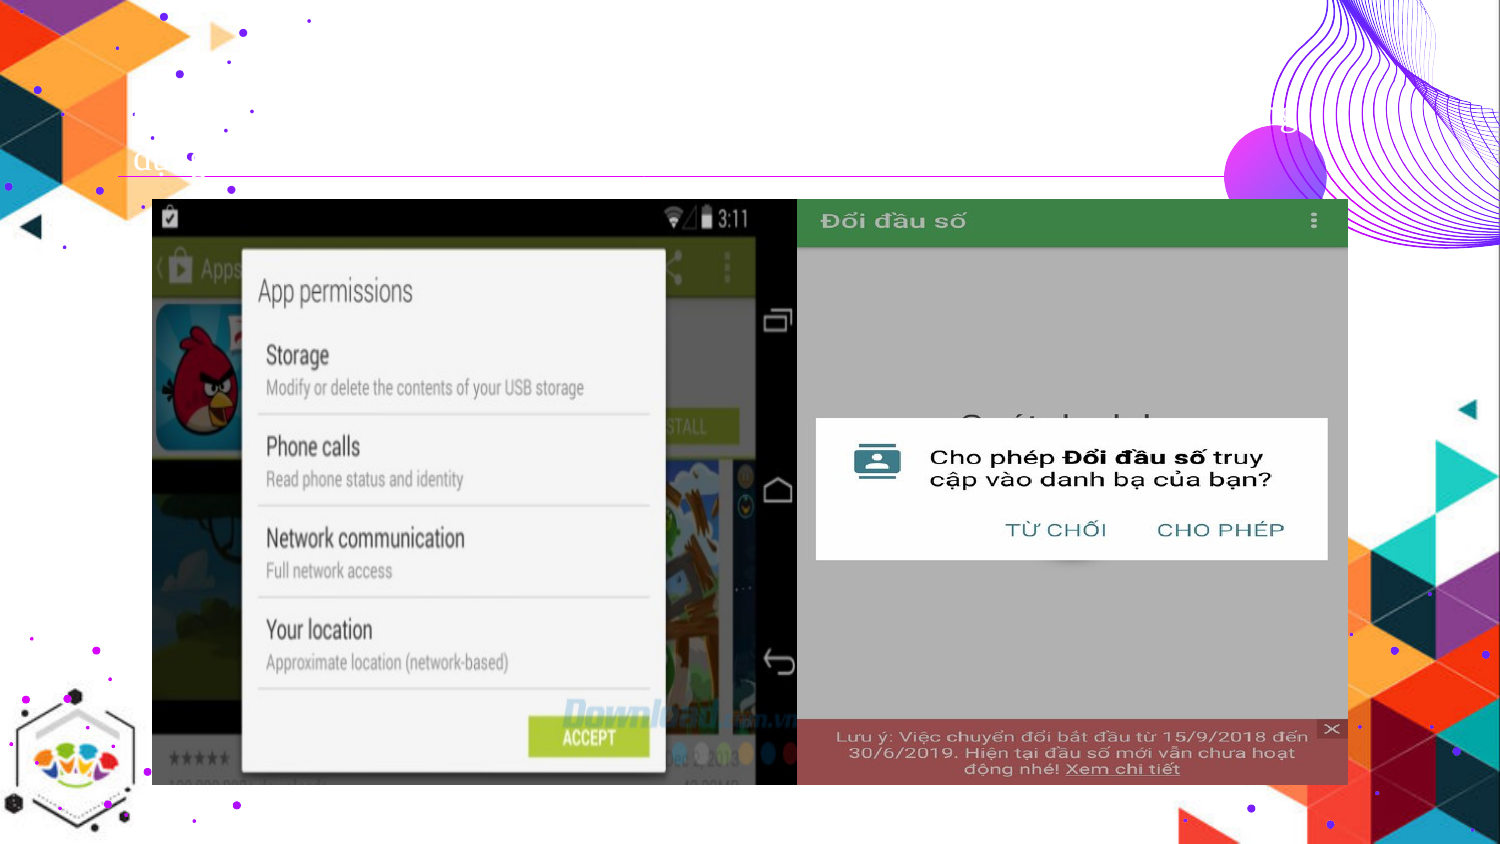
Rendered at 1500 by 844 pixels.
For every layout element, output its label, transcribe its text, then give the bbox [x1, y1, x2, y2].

picture [0, 0, 1500, 844]
title content Content Provider có thể coi là 1 nơi lưu trữ dữ liệu, cho phép các ứng dụng có thể chia sẻ, trao đổi dữ liệu cho nhau. [118, 72, 1382, 167]
